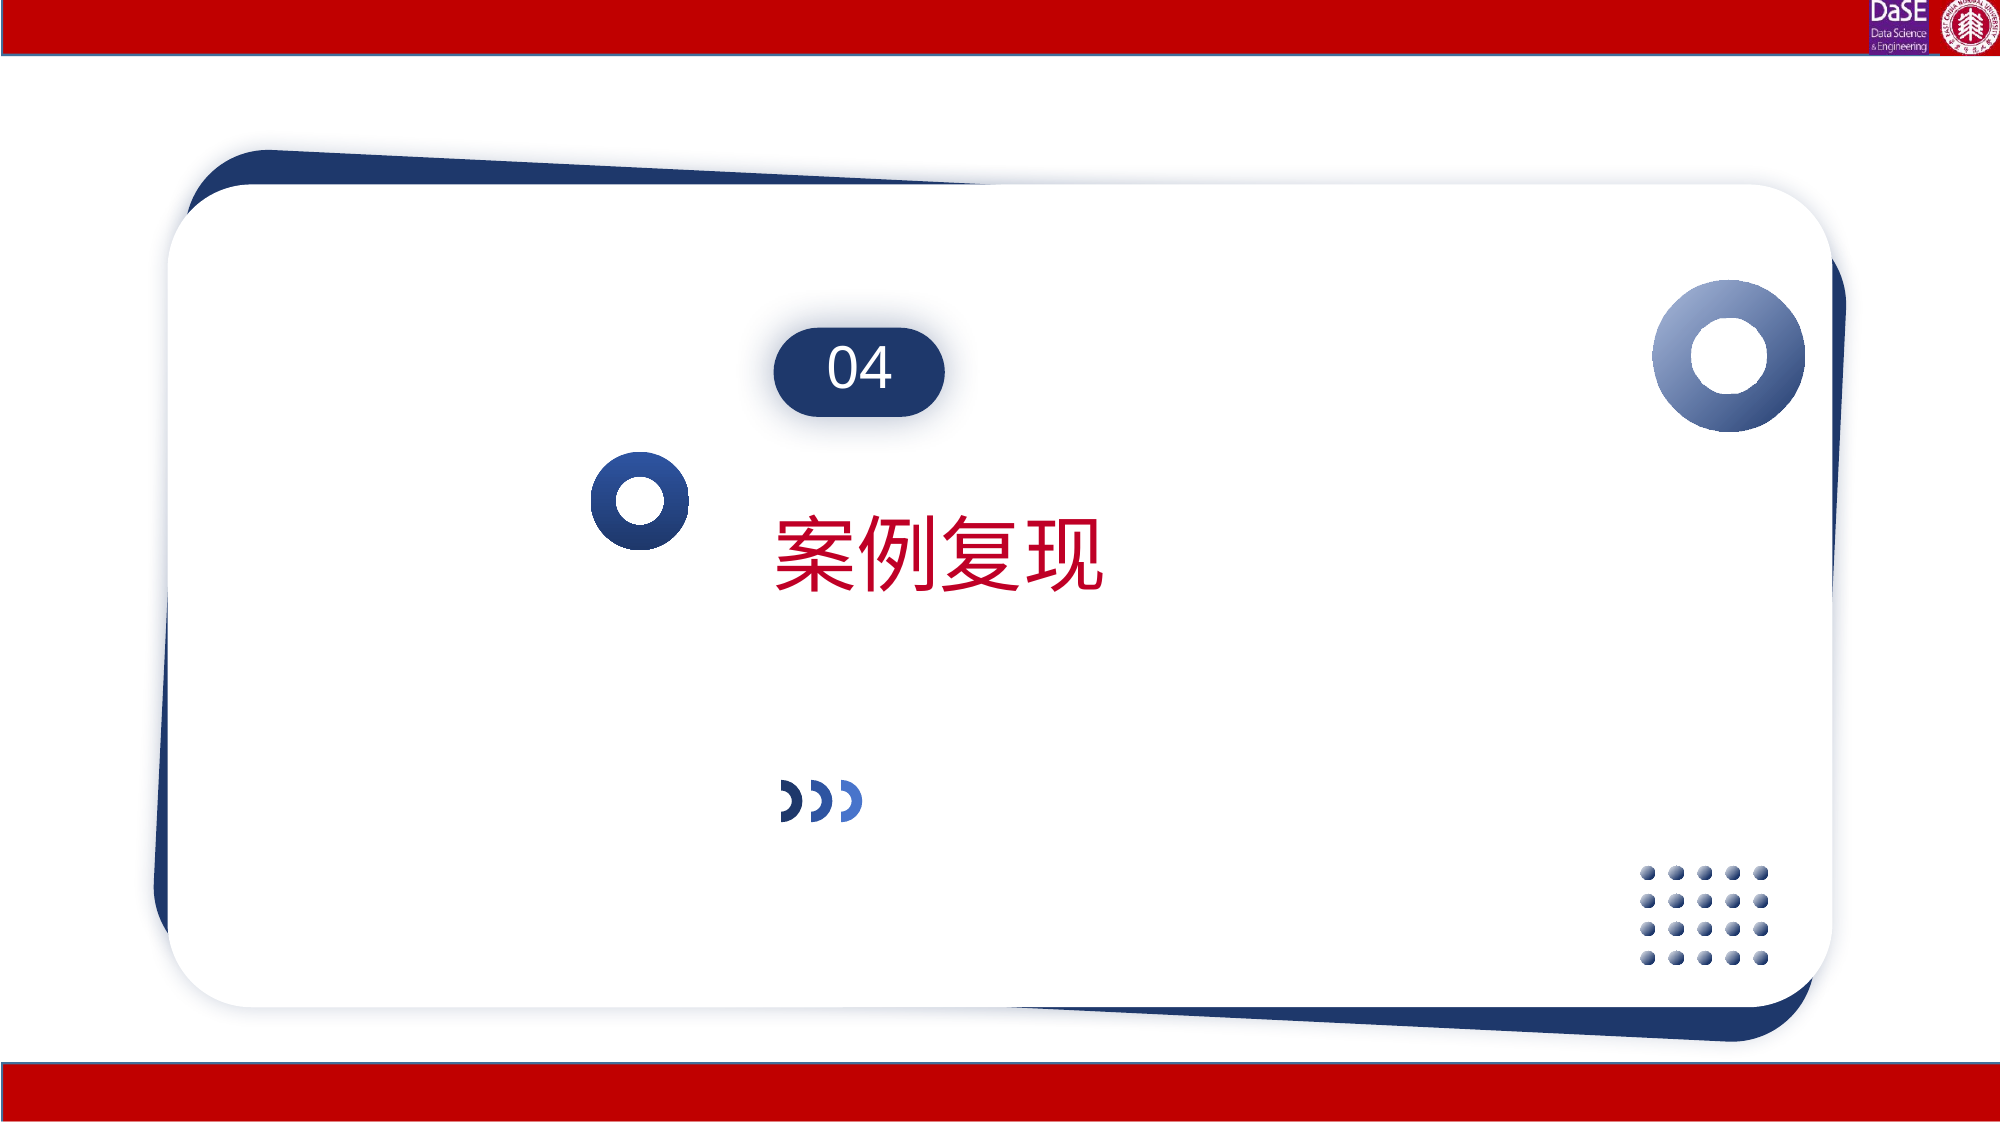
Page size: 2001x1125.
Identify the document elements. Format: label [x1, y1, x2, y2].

picture [0, 0, 2000, 1125]
text_box [1640, 865, 1768, 965]
